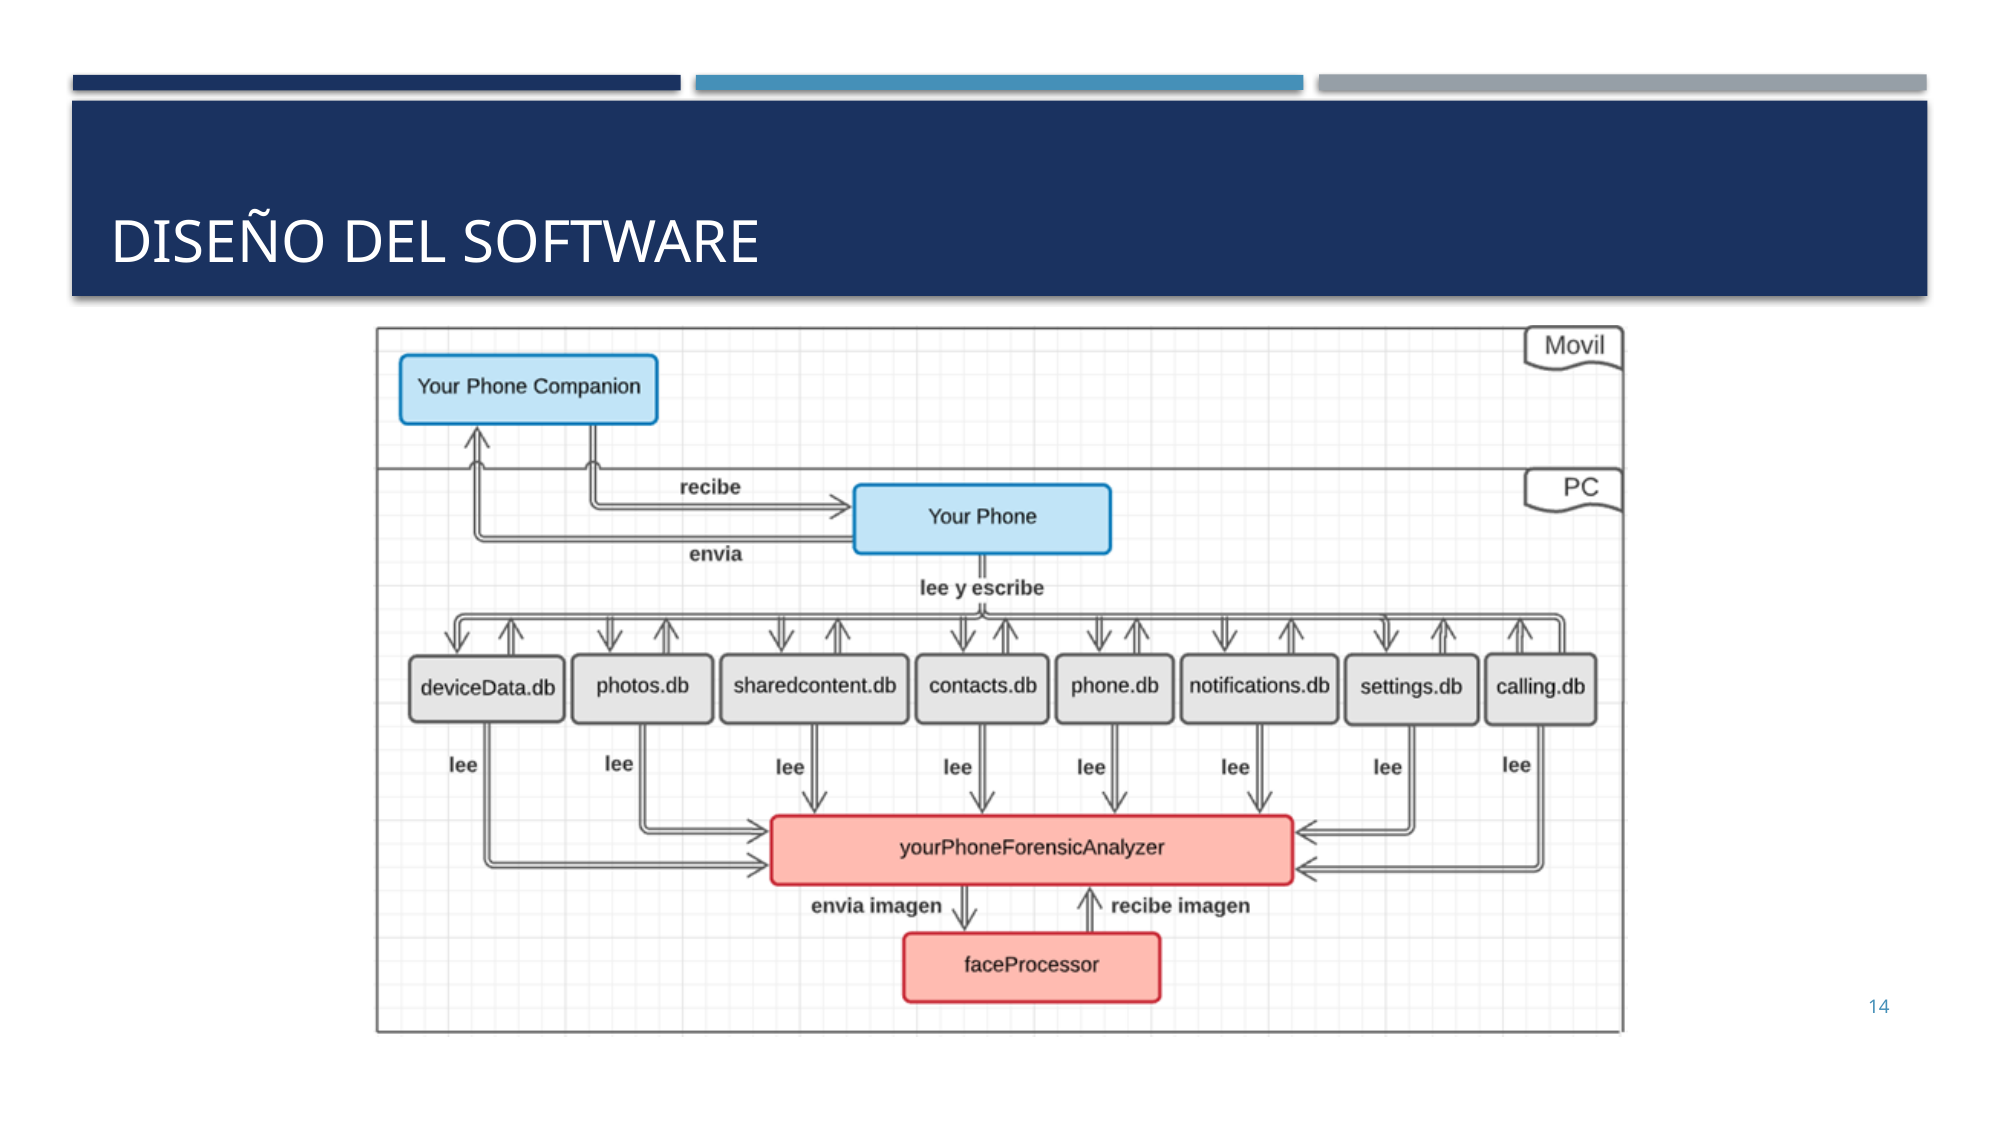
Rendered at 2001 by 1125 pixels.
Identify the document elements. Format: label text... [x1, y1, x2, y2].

title DISEÑO DEL SOFTWARE [95, 115, 1905, 282]
slide_number 14 [1732, 977, 1905, 1037]
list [373, 325, 1628, 1038]
